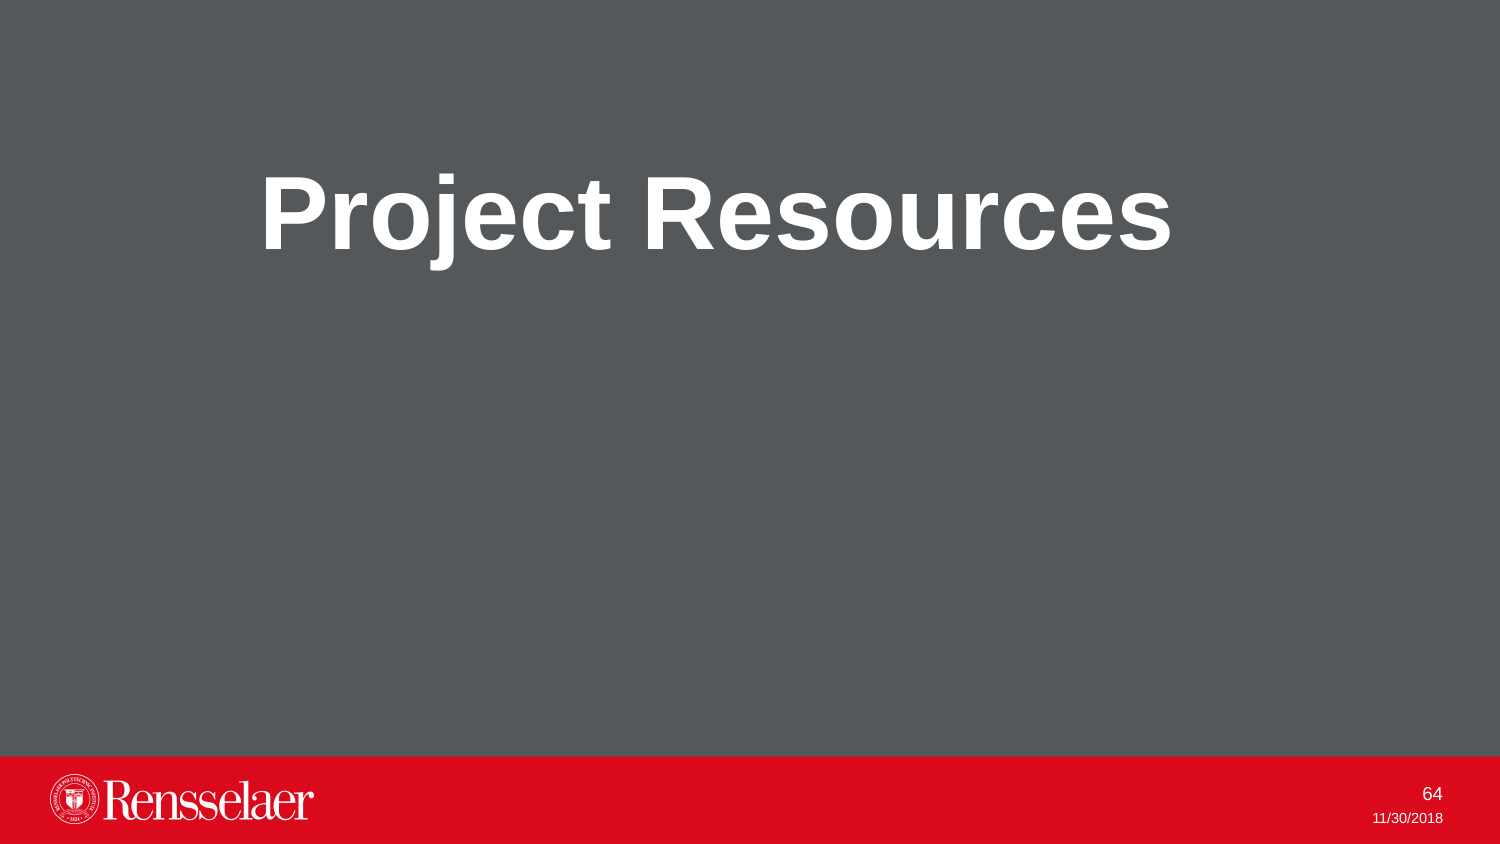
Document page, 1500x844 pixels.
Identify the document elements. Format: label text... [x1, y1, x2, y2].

picture [50, 774, 314, 824]
title Project Resources [35, 137, 1400, 227]
